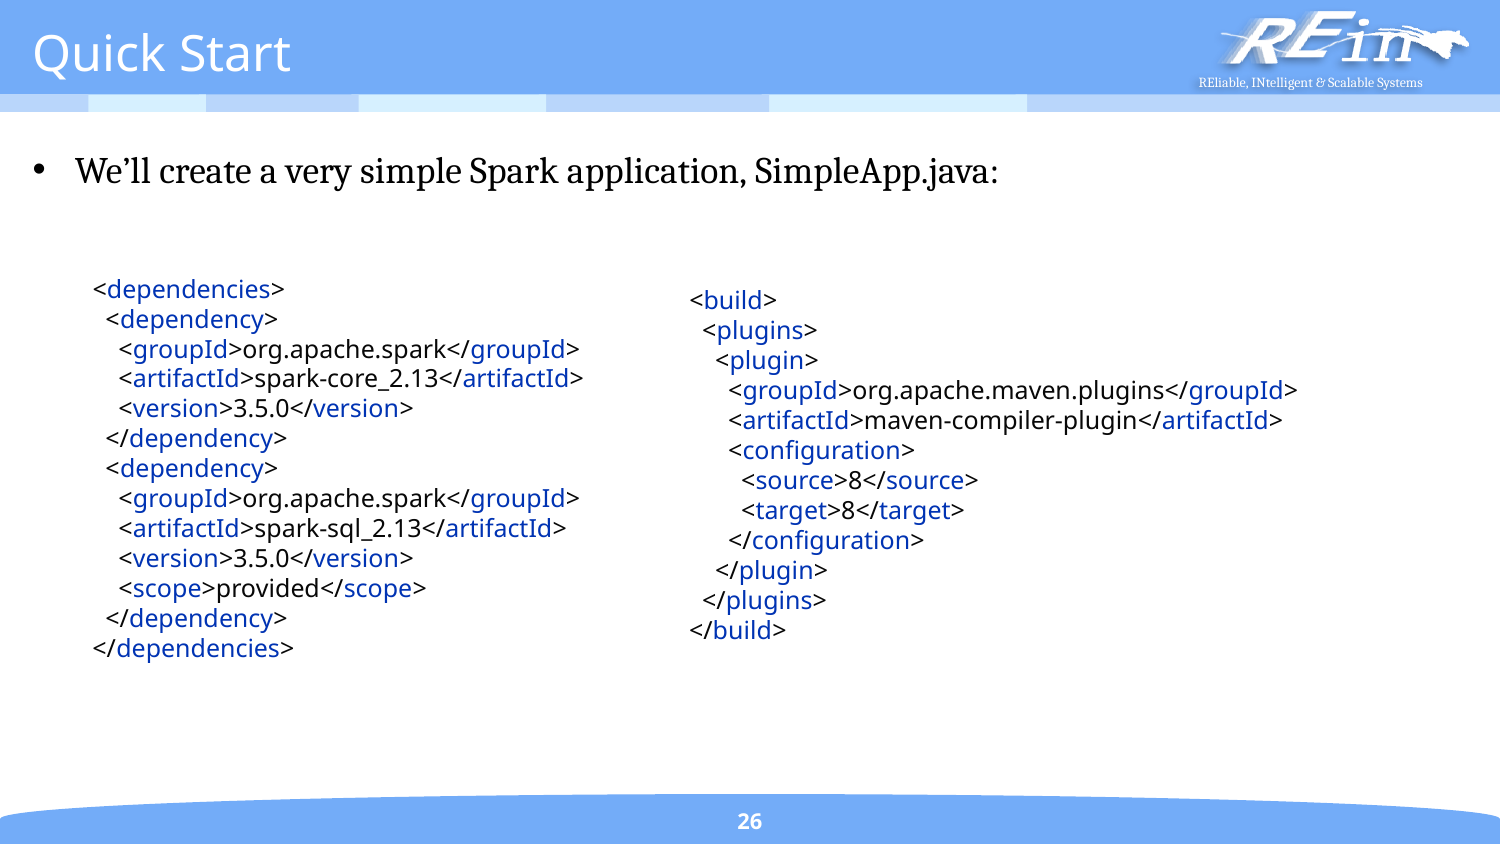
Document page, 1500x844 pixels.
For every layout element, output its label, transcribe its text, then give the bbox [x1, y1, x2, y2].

text_box <dependencies> <dependency> <groupId>org.apache.spark</groupId> <artifactId>spark-core_2.13</artifactId> <version>3.5.0</version> </dependency> <dependency> <groupId>org.apache.spark</groupId> <artifactId>spark-sql_2.13</artifactId> <version>3.5.0</version> <scope>provided</scope> </dependency> </dependencies> [64, 265, 703, 700]
title Quick Start [17, 17, 1136, 86]
text_box <build> <plugins> <plugin> <groupId>org.apache.maven.plugins</groupId> <artifactId>maven-compiler-plugin</artifactId> <configuration> <source>8</source> <target>8</target> </configuration> </plugin> </plugins> </build> [661, 247, 1435, 652]
list We’ll create a very simple Spark application, SimpleApp.java: [17, 138, 1459, 786]
slide_number 26 [667, 802, 833, 842]
